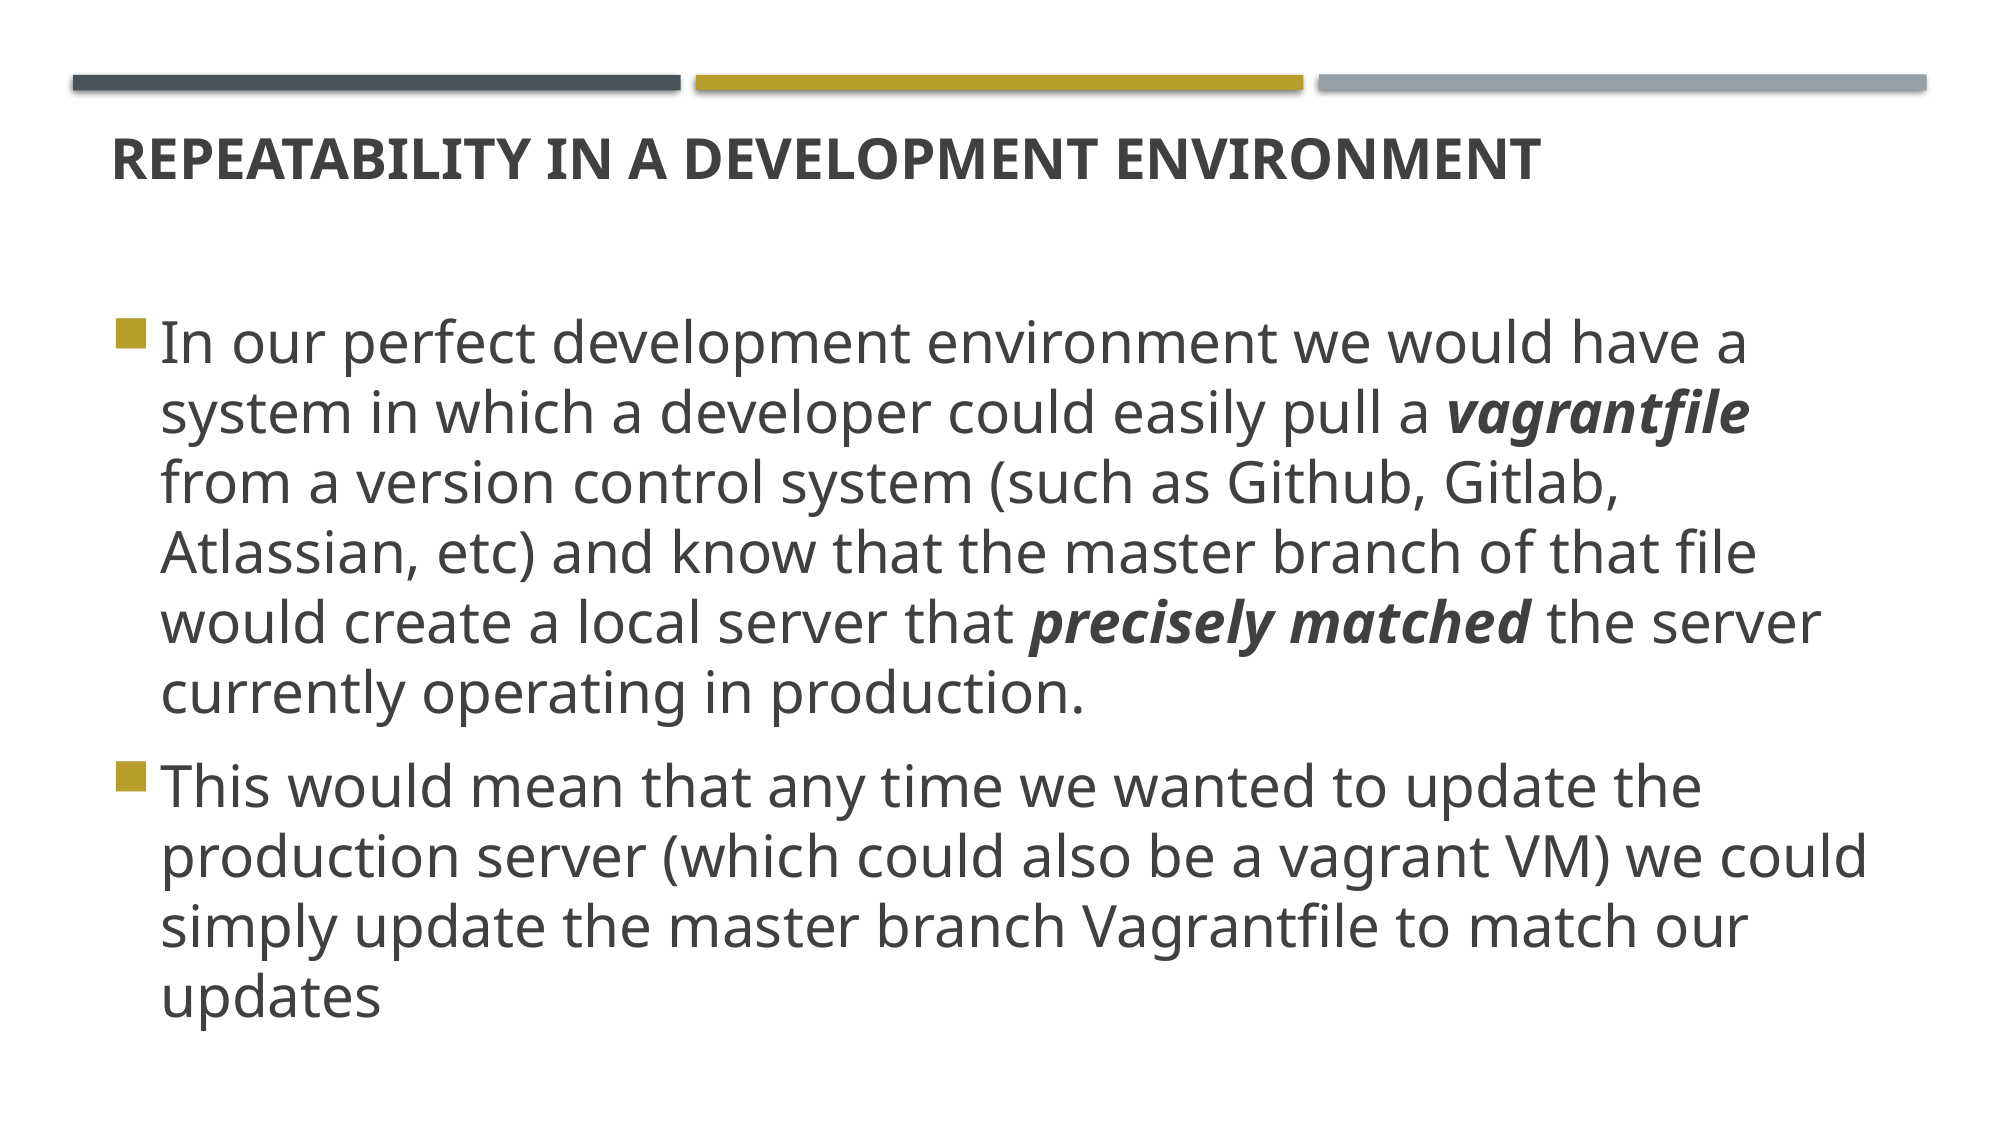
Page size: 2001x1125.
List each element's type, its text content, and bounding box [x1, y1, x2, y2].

list In our perfect development environment we would have a system in which a developer could easily pull a vagrantfile from a version control system (such as Github, Gitlab, Atlassian, etc) and know that the master branch of that file would create a local server that precisely matched the server currently operating in production. This would mean that any time we wanted to update the production server (which could also be a vagrant VM) we could simply update the master branch Vagrantfile to match our updates [95, 237, 1905, 1097]
title Repeatability in a development environment [95, 115, 1905, 199]
